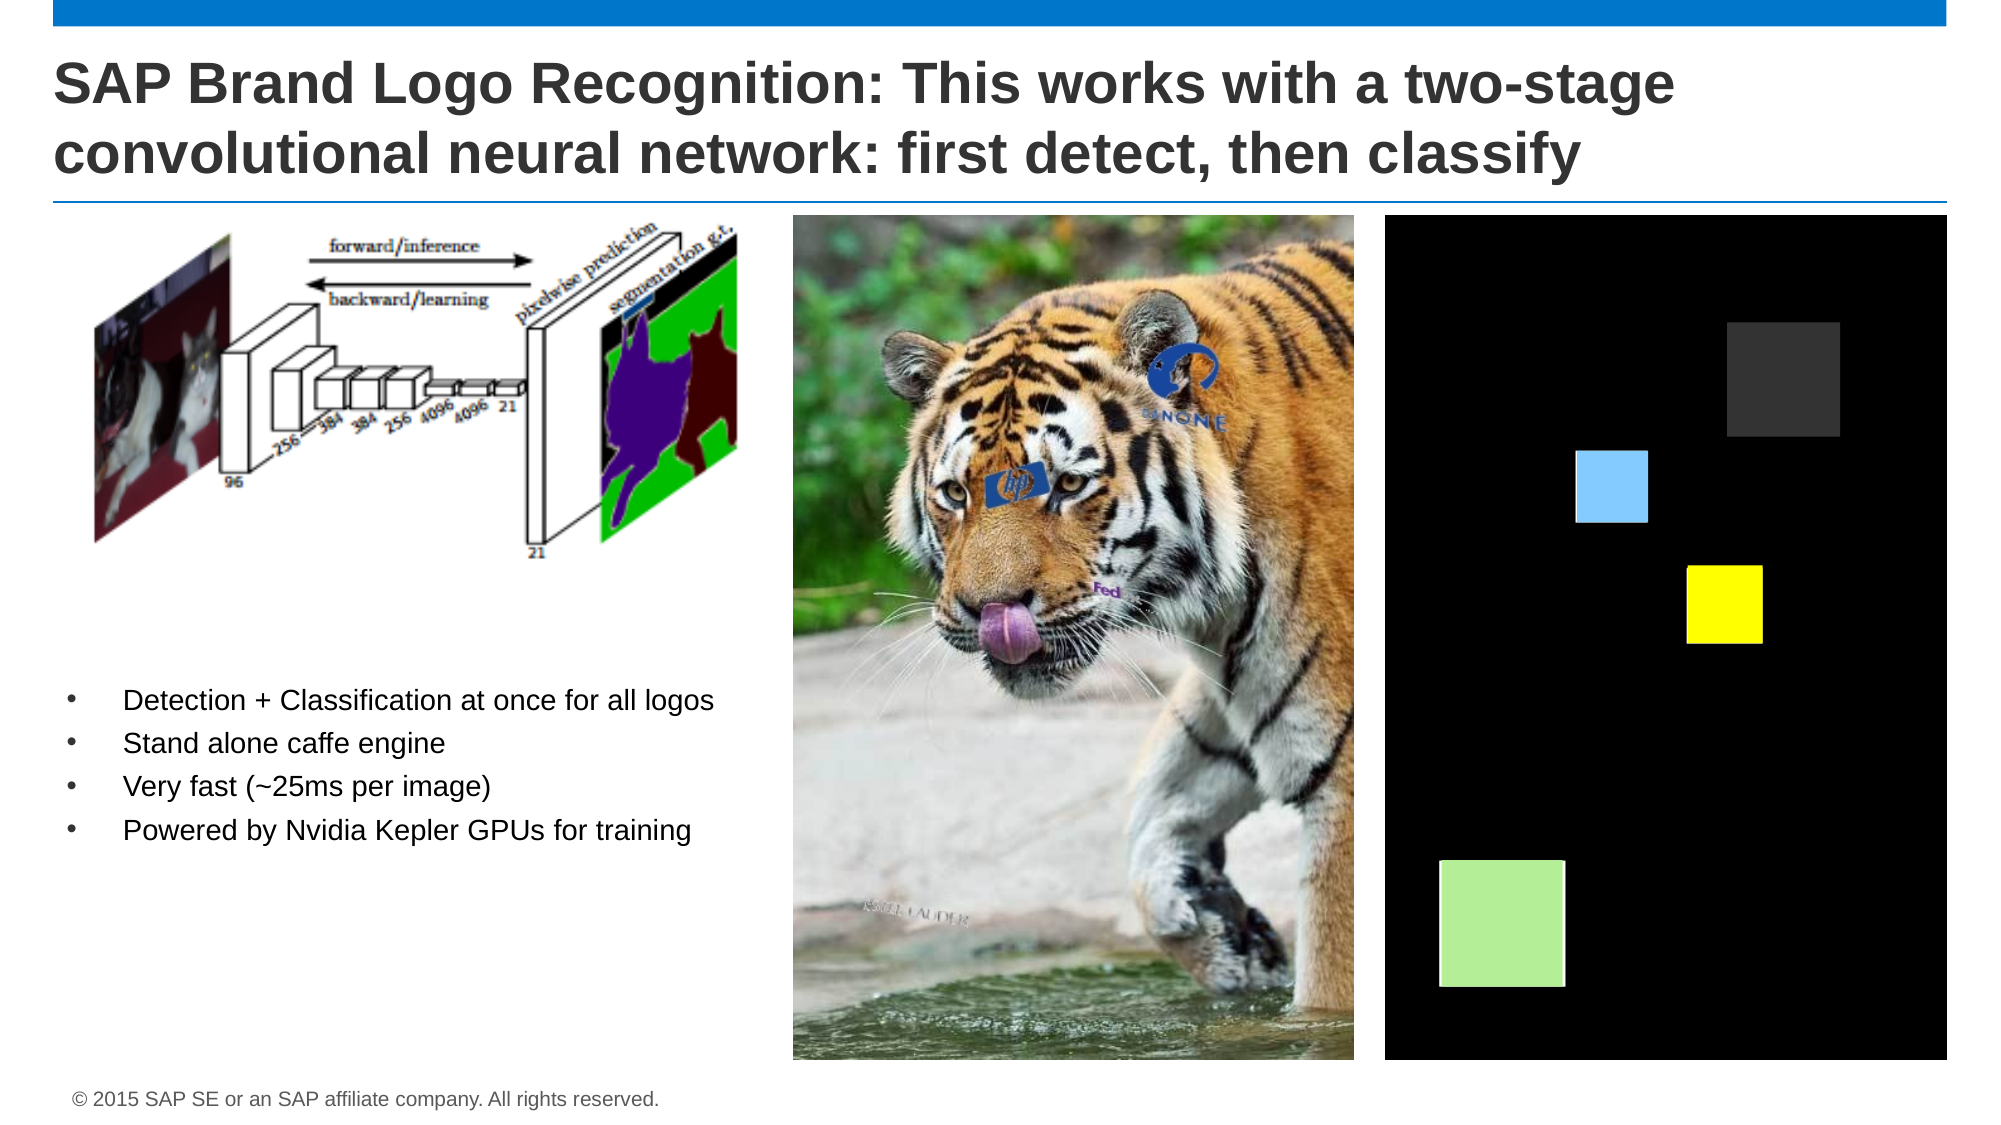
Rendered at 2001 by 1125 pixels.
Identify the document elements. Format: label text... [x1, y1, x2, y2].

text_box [1385, 214, 1947, 1060]
list Detection + Classification at once for all logos Stand alone caffe engine Very fast (~25ms per image) Powered by Nvidia Kepler GPUs for training [37, 681, 746, 842]
picture [792, 214, 1355, 1060]
title SAP Brand Logo Recognition: This works with a two-stage convolutional neural network: first detect, then classify [53, 53, 1947, 178]
picture [52, 214, 773, 570]
